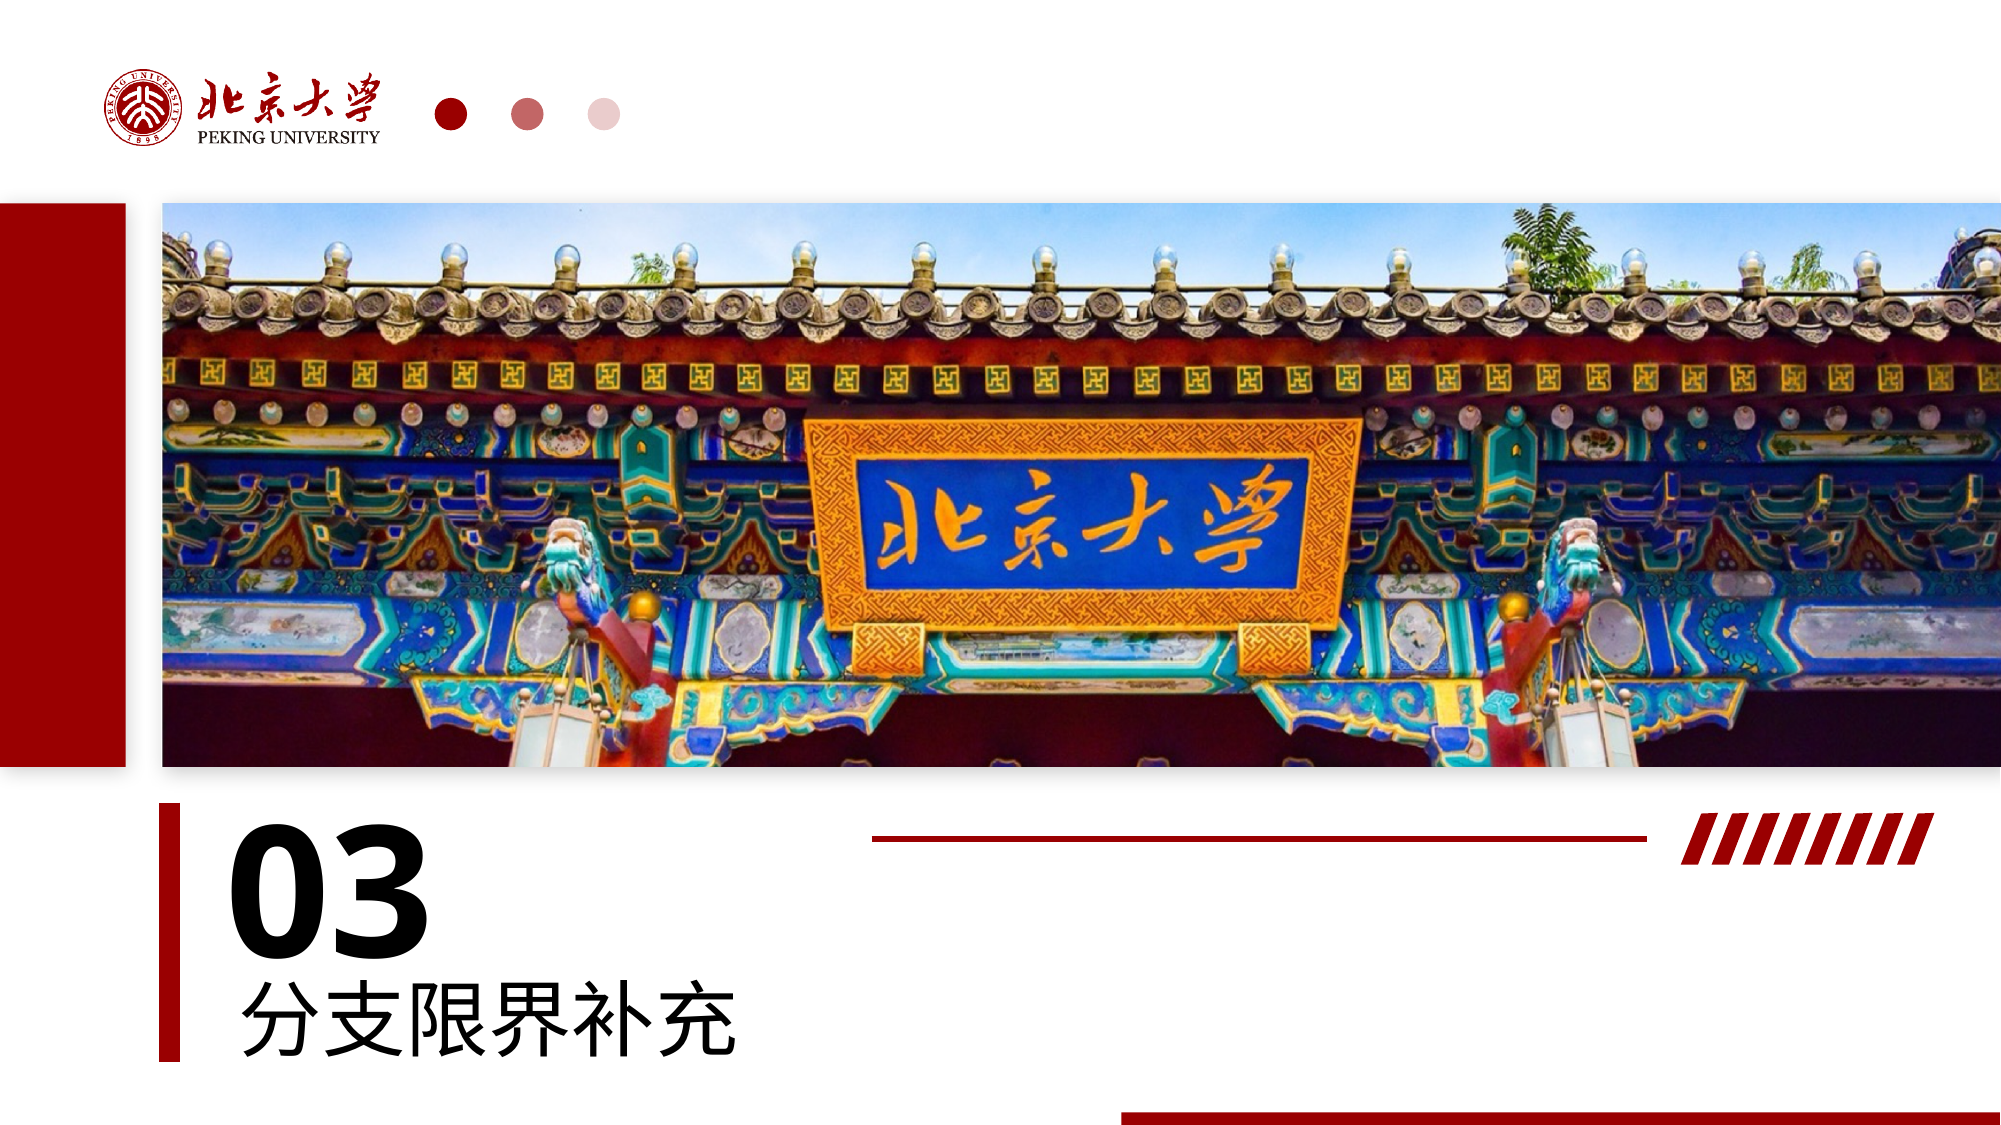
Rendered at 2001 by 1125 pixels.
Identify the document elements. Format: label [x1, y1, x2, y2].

text_box [1121, 1112, 2000, 1125]
text_box [169, 767, 757, 1077]
text_box [161, 203, 2000, 767]
text_box [1682, 813, 1933, 864]
text_box [434, 97, 621, 131]
picture [104, 69, 380, 147]
text_box [0, 203, 126, 767]
